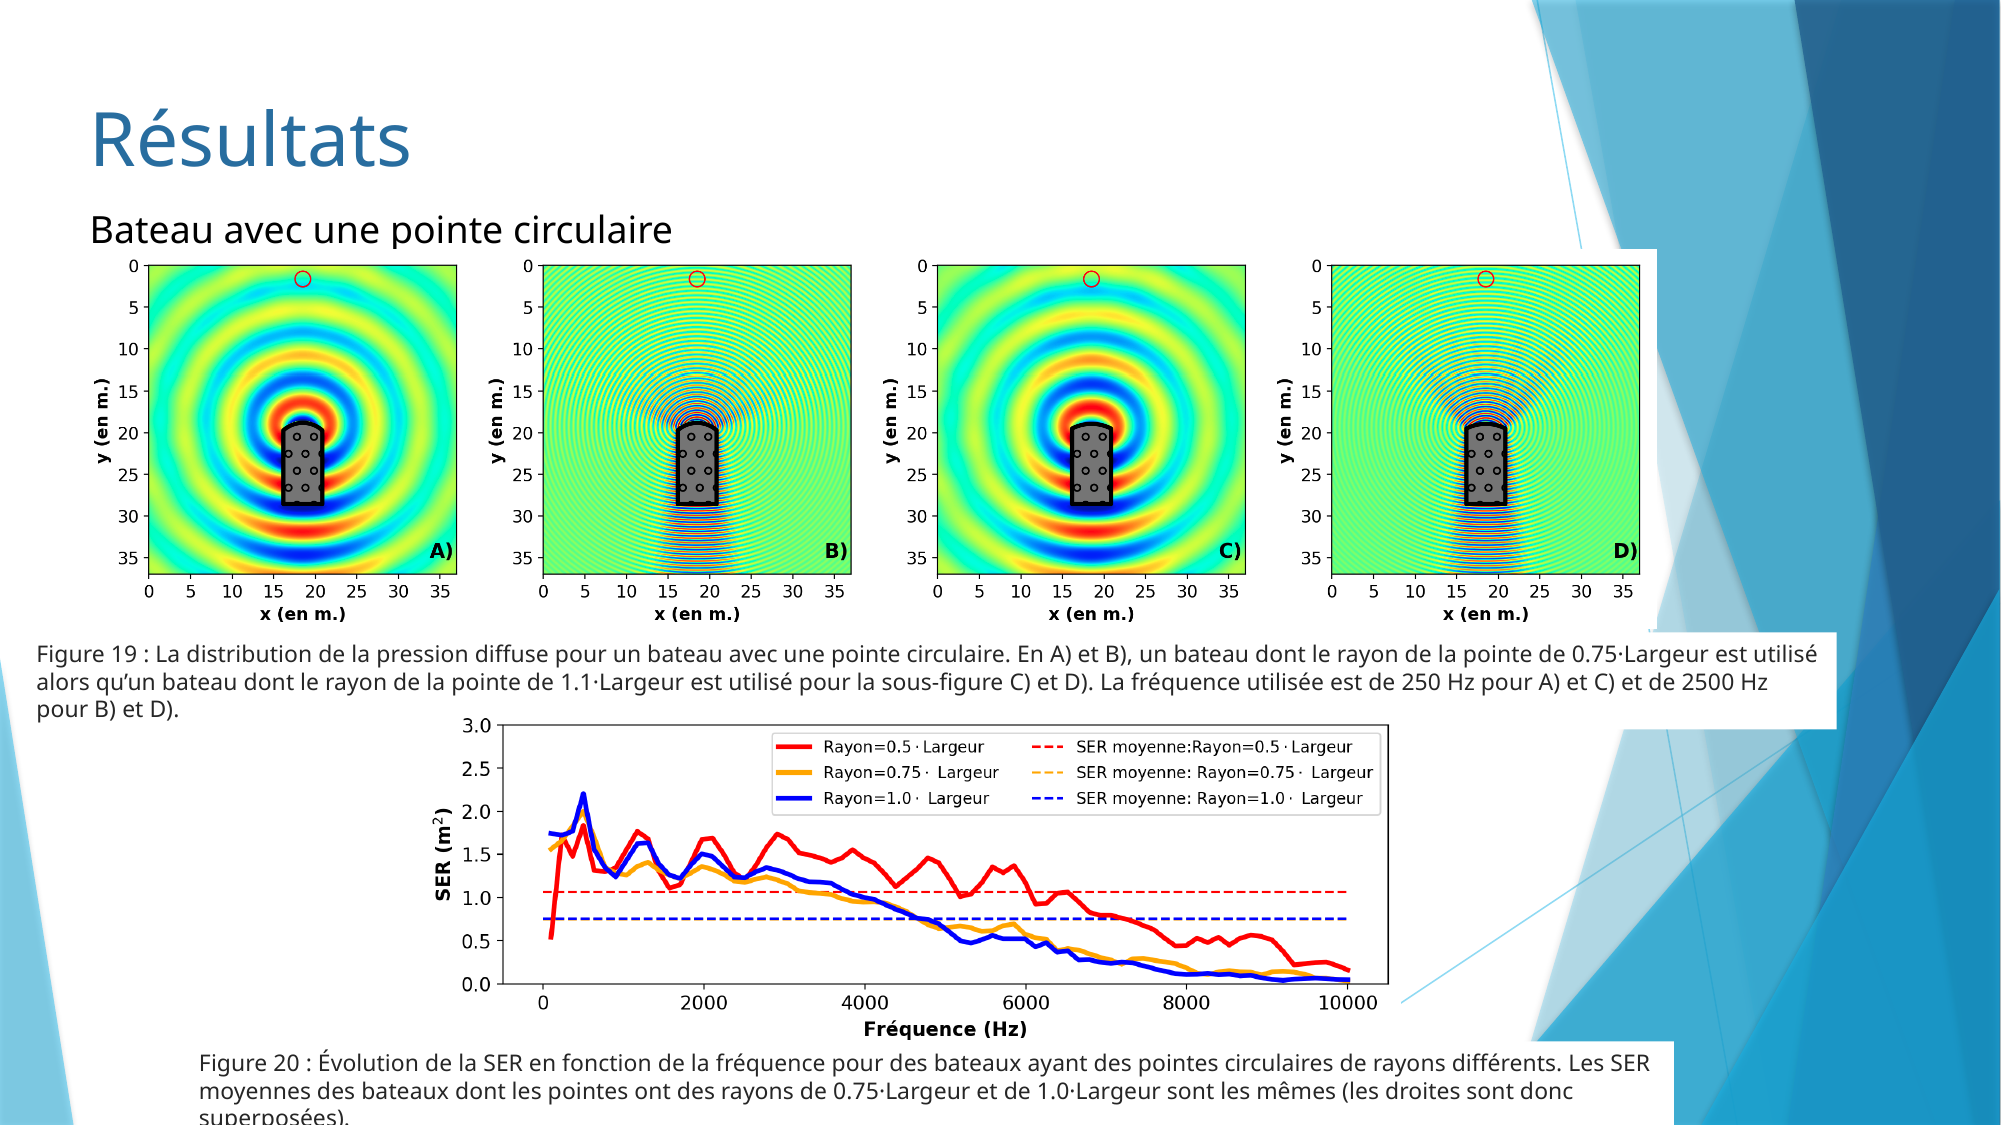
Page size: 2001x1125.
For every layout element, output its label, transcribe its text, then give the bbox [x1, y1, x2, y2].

picture [62, 249, 1657, 629]
text_box Résultats [74, 83, 441, 198]
picture [421, 706, 1401, 1052]
text_box Figure 19 : La distribution de la pression diffuse pour un bateau avec une pointe circulaire. En A) et B), un bateau dont le rayon de la pointe de 0.75·Largeur est utilisé alors qu’un bateau dont le rayon de la pointe de 1.1·Largeur est utilisé pour la sous-figure C) et D). La fréquence utilisée est de 250 Hz pour A) et C) et de 2500 Hz pour B) et D). [21, 632, 1837, 730]
text_box Figure 20 : Évolution de la SER en fonction de la fréquence pour des bateaux ayant des pointes circulaires de rayons différents. Les SER moyennes des bateaux dont les pointes ont des rayons de 0.75·Largeur et de 1.0·Largeur sont les mêmes (les droites sont donc superposées). [184, 1041, 1674, 1125]
text_box Bateau avec une pointe circulaire [74, 198, 1013, 249]
